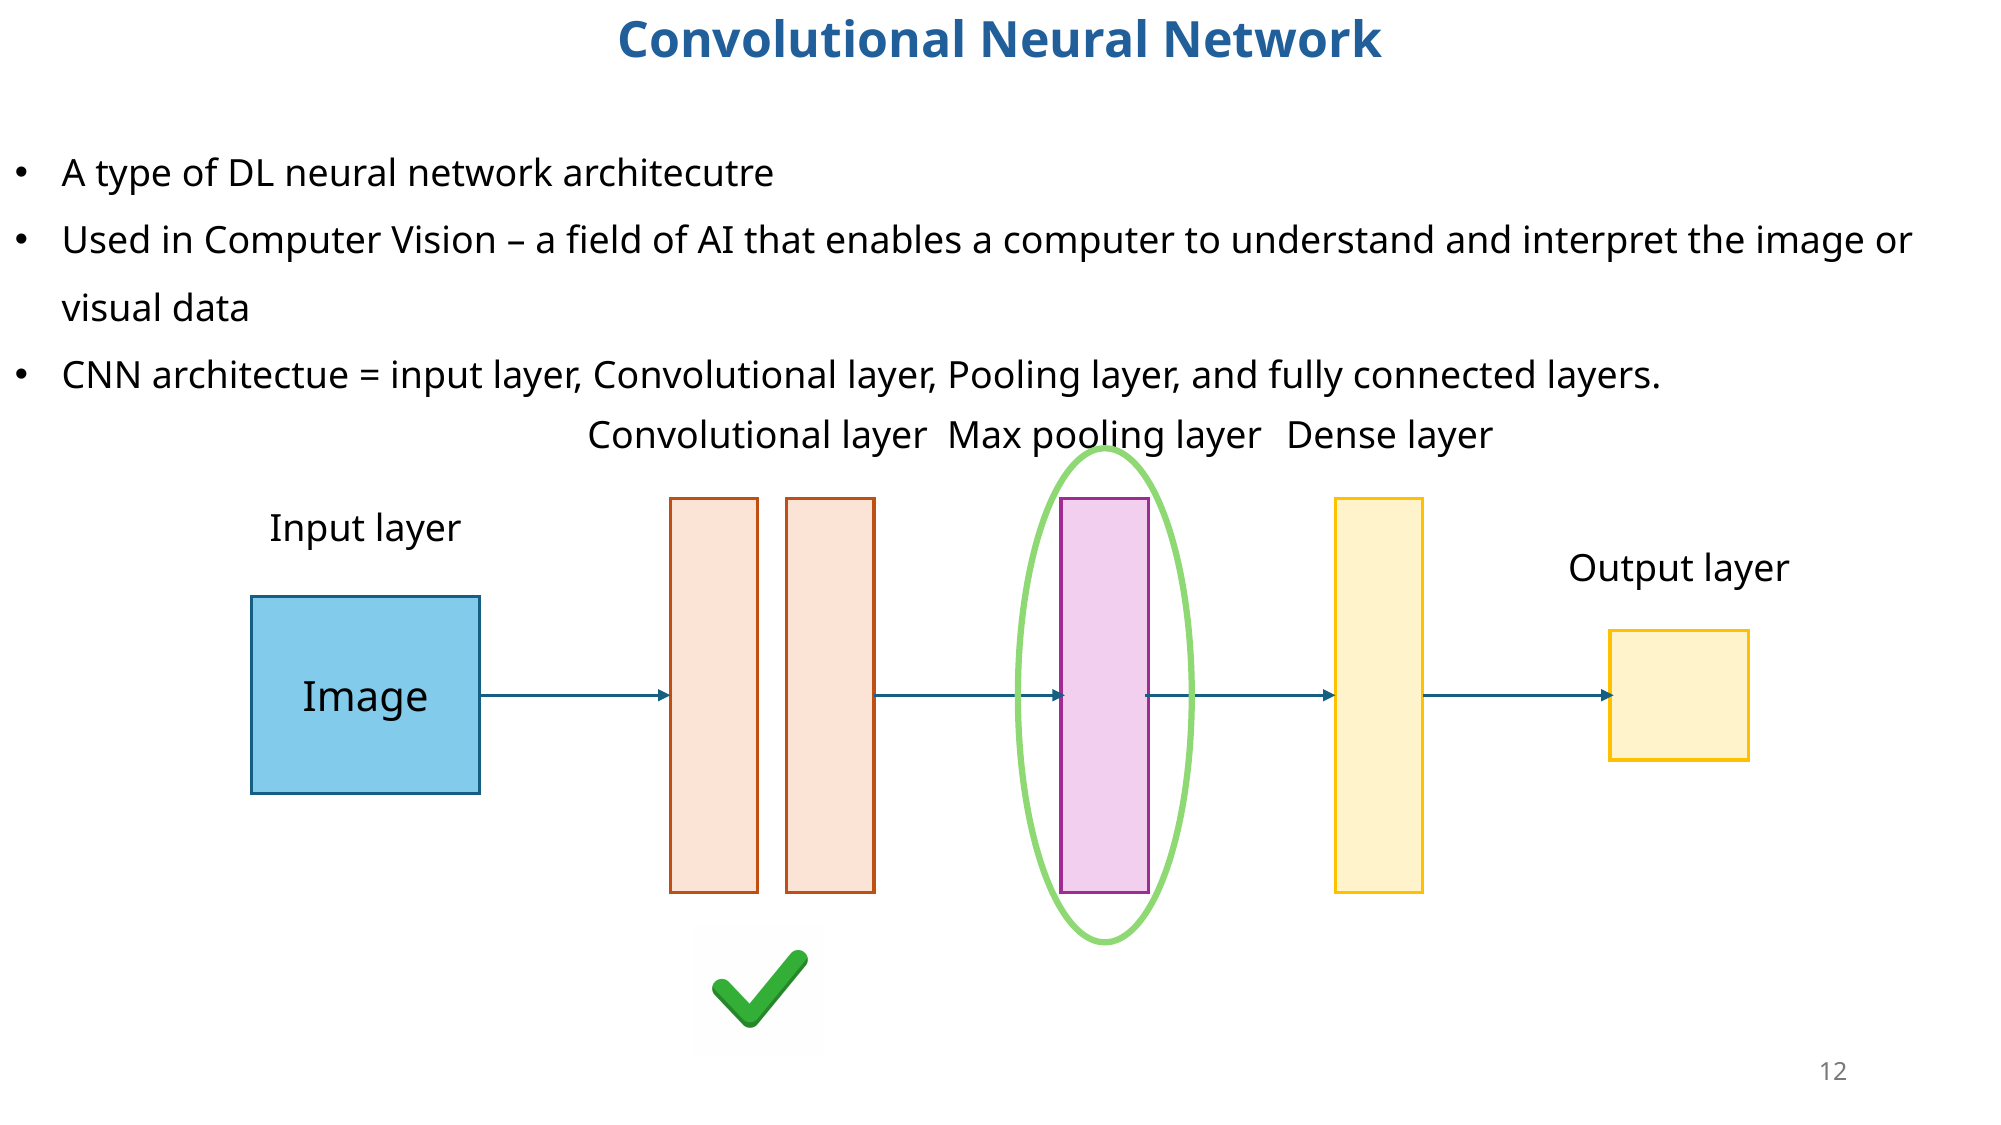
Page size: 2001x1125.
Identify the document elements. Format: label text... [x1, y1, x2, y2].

text_box A type of DL neural network architecutre Used in Computer Vision – a field of AI that enables a computer to understand and interpret the image or visual data CNN architectue = input layer, Convolutional layer, Pooling layer, and fully connected layers. [0, 118, 2000, 404]
text_box [1050, 893, 1159, 944]
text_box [251, 403, 1797, 893]
slide_number 12 [1412, 1042, 1863, 1103]
text_box Convolutional Neural Network [602, 0, 1398, 75]
picture [693, 925, 823, 1056]
